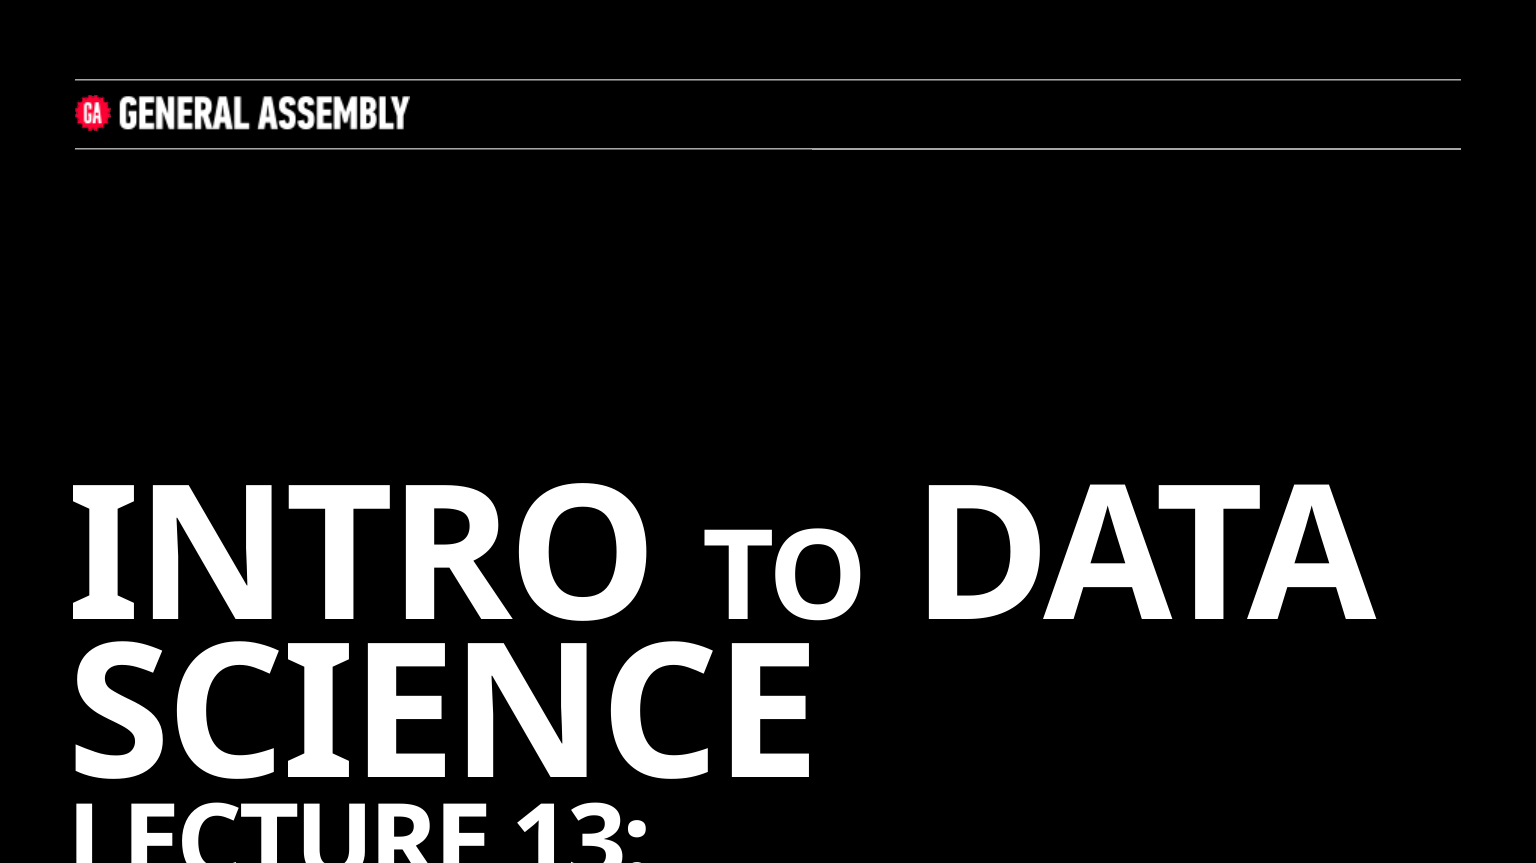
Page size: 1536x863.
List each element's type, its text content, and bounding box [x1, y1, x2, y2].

title INTRO to DATA SCIENCE Lecture 13: recommendation systems [67, 493, 1458, 744]
picture [75, 95, 410, 131]
